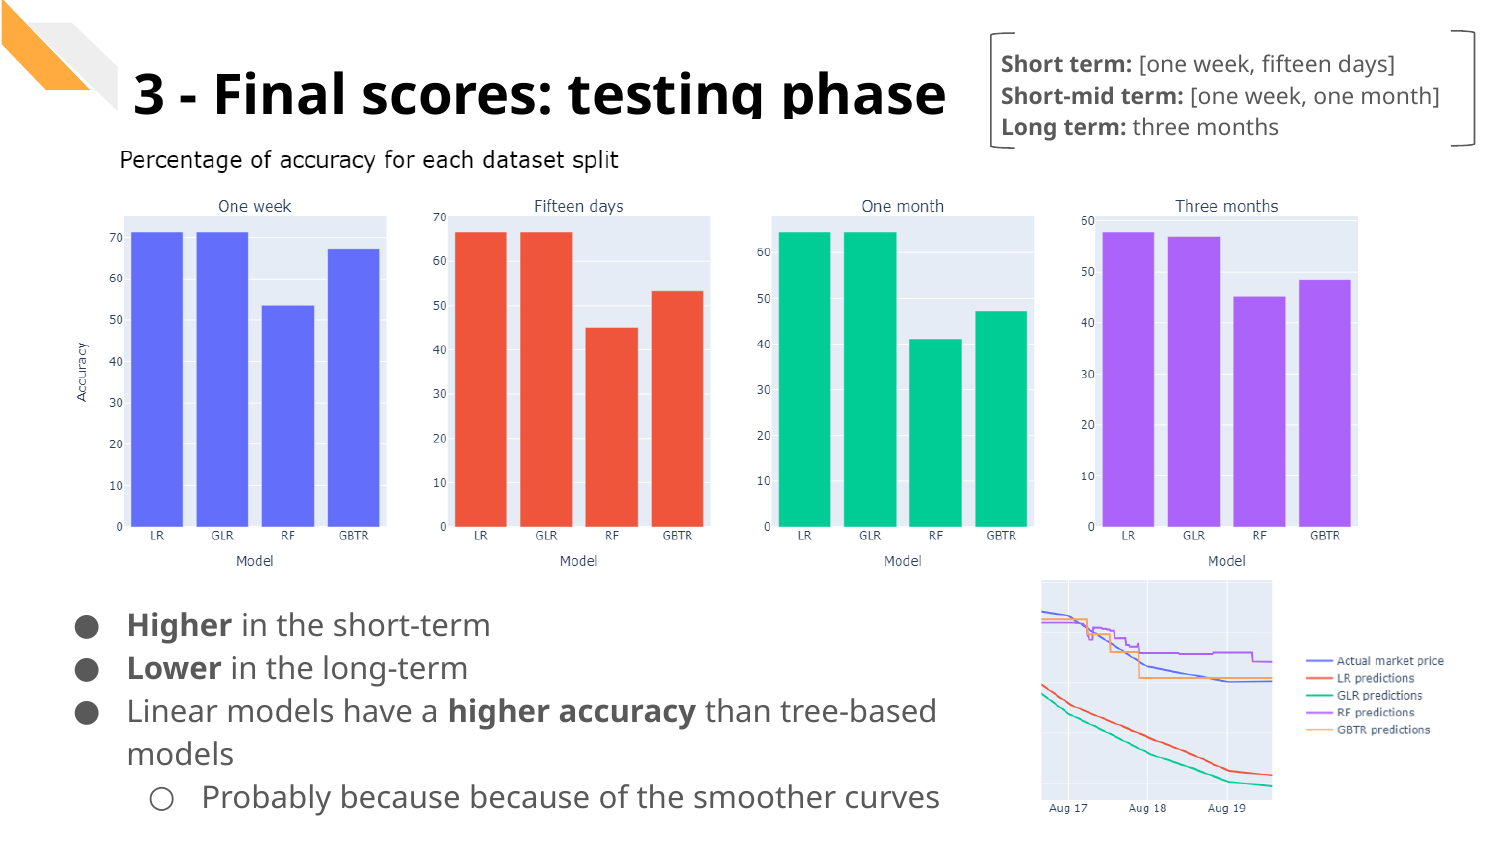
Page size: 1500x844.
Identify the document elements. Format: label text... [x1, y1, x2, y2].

list Short term: [one week, fifteen days] Short-mid term: [one week, one month] Long term: three months [986, 30, 1497, 181]
title 3 - Final scores: testing phase [118, 43, 986, 117]
picture [1299, 652, 1451, 751]
text_box [990, 33, 1015, 117]
list Higher in the short-term Lower in the long-term Linear models have a higher accuracy than tree-based models Probably because because of the smoother curves [36, 584, 1028, 819]
picture [49, 119, 1384, 831]
text_box [1450, 30, 1475, 146]
